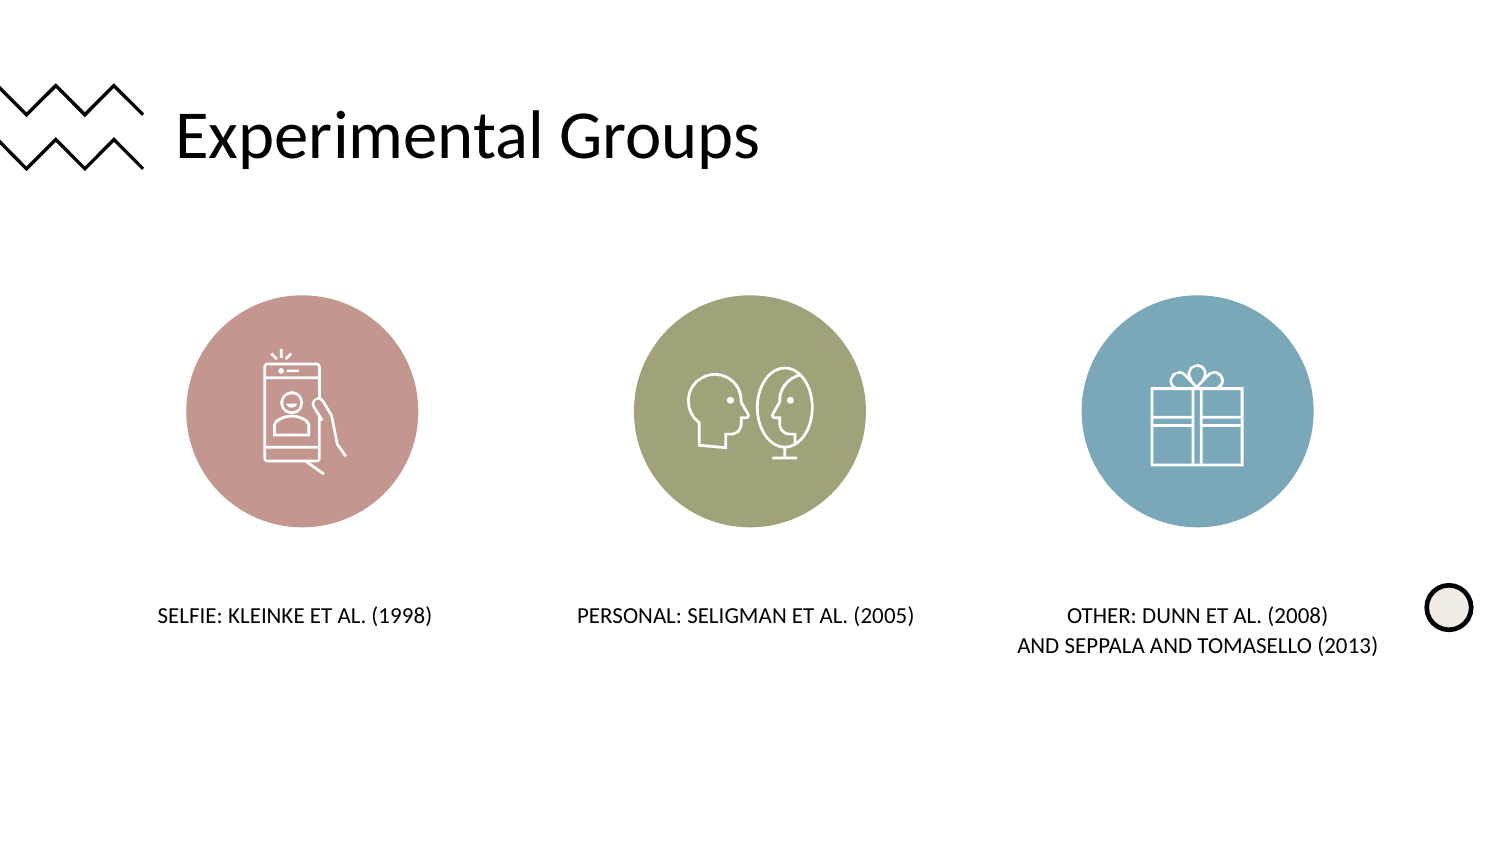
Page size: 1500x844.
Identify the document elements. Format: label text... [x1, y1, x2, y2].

text_box PERSONAL: SELIGMAN ET AL. (2005) [575, 599, 926, 631]
text_box SELFIE: KLEINKE ET AL. (1998) [155, 599, 451, 631]
text_box [0, 83, 145, 118]
text_box OTHER: DUNN ET AL. (2008) AND SEPPALA AND TOMASELLO (2013) [1008, 599, 1388, 661]
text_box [1426, 585, 1472, 631]
text_box [0, 137, 145, 172]
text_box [1081, 295, 1314, 528]
title Experimental Groups [173, 87, 784, 174]
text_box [633, 295, 867, 528]
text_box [186, 295, 419, 528]
